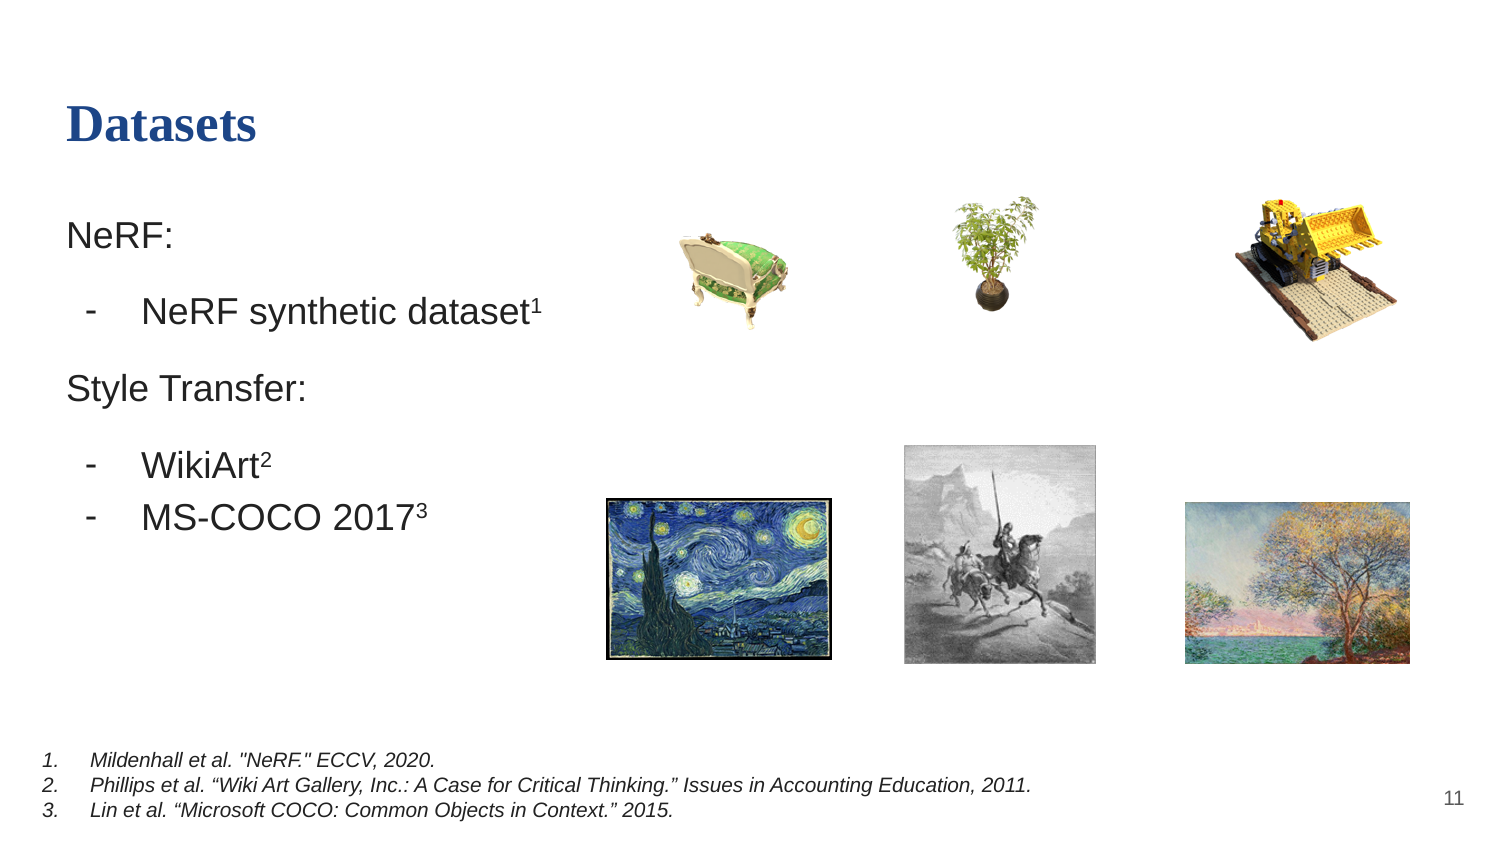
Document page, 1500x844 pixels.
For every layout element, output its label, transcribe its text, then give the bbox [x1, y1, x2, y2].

list NeRF: NeRF synthetic dataset1 Style Transfer: WikiArt2 MS-COCO 20173 [51, 189, 1449, 750]
slide_number ‹#› [1389, 764, 1480, 830]
picture [1184, 501, 1410, 664]
text_box Mildenhall et al. "NeRF." ECCV, 2020. Phillips et al. “Wiki Art Gallery, Inc.: A Case for Critical Thinking.” Issues in Accounting Education, 2011. Lin et al. “Microsoft COCO: Common Objects in Context.” 2015. [0, 731, 1330, 837]
title Datasets [51, 72, 1449, 167]
picture [903, 444, 1096, 664]
picture [640, 175, 832, 347]
picture [895, 181, 1087, 352]
picture [606, 498, 832, 660]
picture [1201, 166, 1410, 352]
